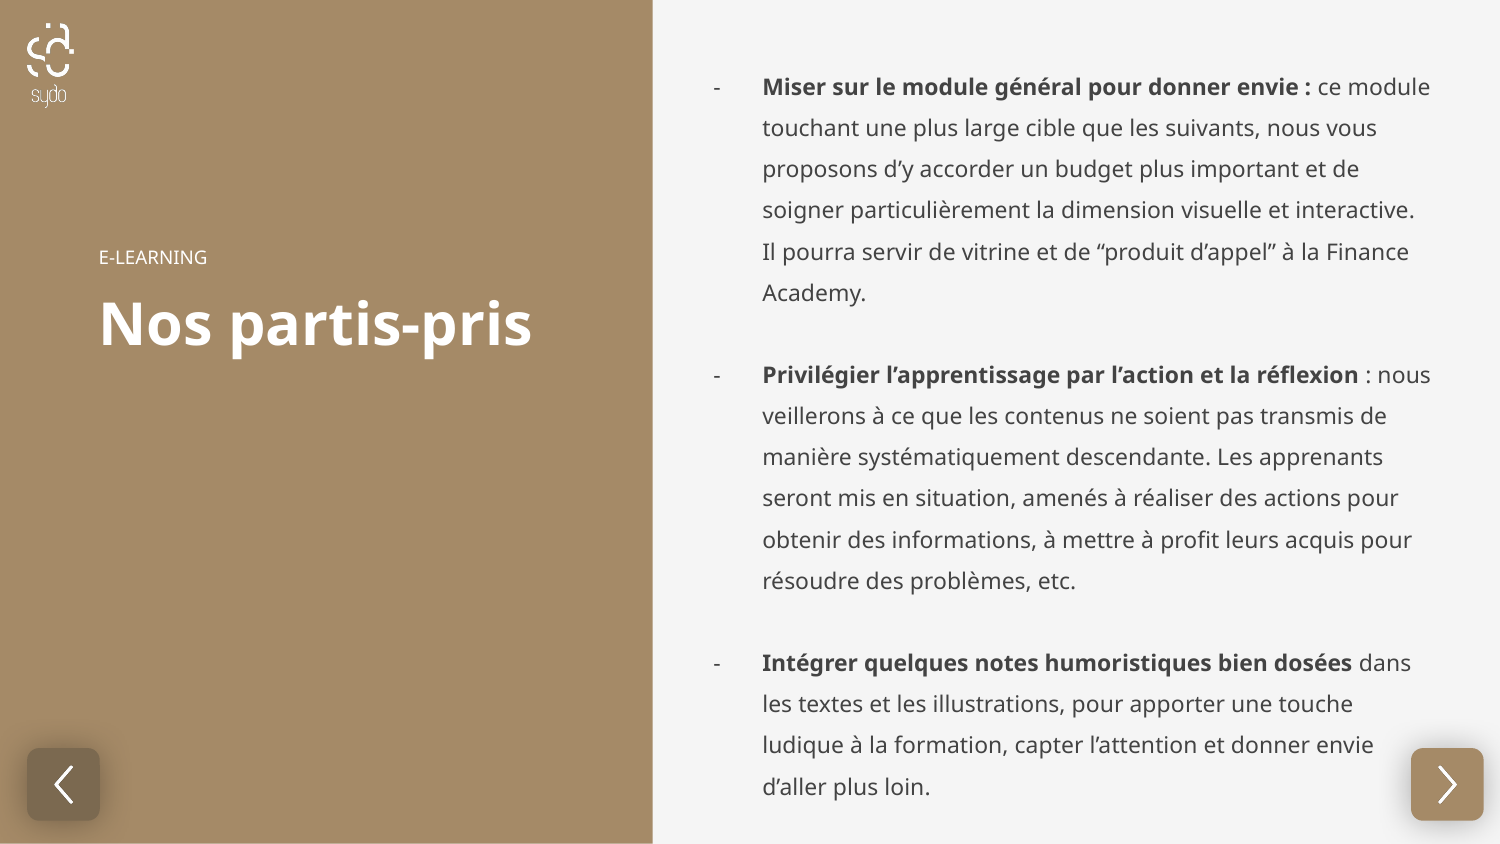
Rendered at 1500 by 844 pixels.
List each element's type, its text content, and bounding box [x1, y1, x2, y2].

picture [40, 761, 87, 808]
text_box [27, 748, 100, 821]
text_box [0, 0, 653, 844]
text_box [1411, 748, 1484, 821]
text_box E-LEARNING [83, 234, 346, 281]
text_box Miser sur le module général pour donner envie : ce module touchant une plus large cible que les suivants, nous vous proposons d’y accorder un budget plus important et de soigner particulièrement la dimension visuelle et interactive. Il pourra servir de vitrine et de “produit d’appel” à la Finance Academy. Privilégier l’apprentissage par l’action et la réflexion : nous veillerons à ce que les contenus ne soient pas transmis de manière systématiquement descendante. Les apprenants seront mis en situation, amenés à réaliser des actions pour obtenir des informations, à mettre à profit leurs acquis pour résoudre des problèmes, etc. Intégrer quelques notes humoristiques bien dosées dans les textes et les illustrations, pour apporter une touche ludique à la formation, capter l’attention et donner envie d’aller plus loin. [672, 43, 1447, 815]
picture [26, 23, 74, 108]
text_box Nos partis-pris [83, 271, 672, 373]
picture [1423, 761, 1471, 808]
